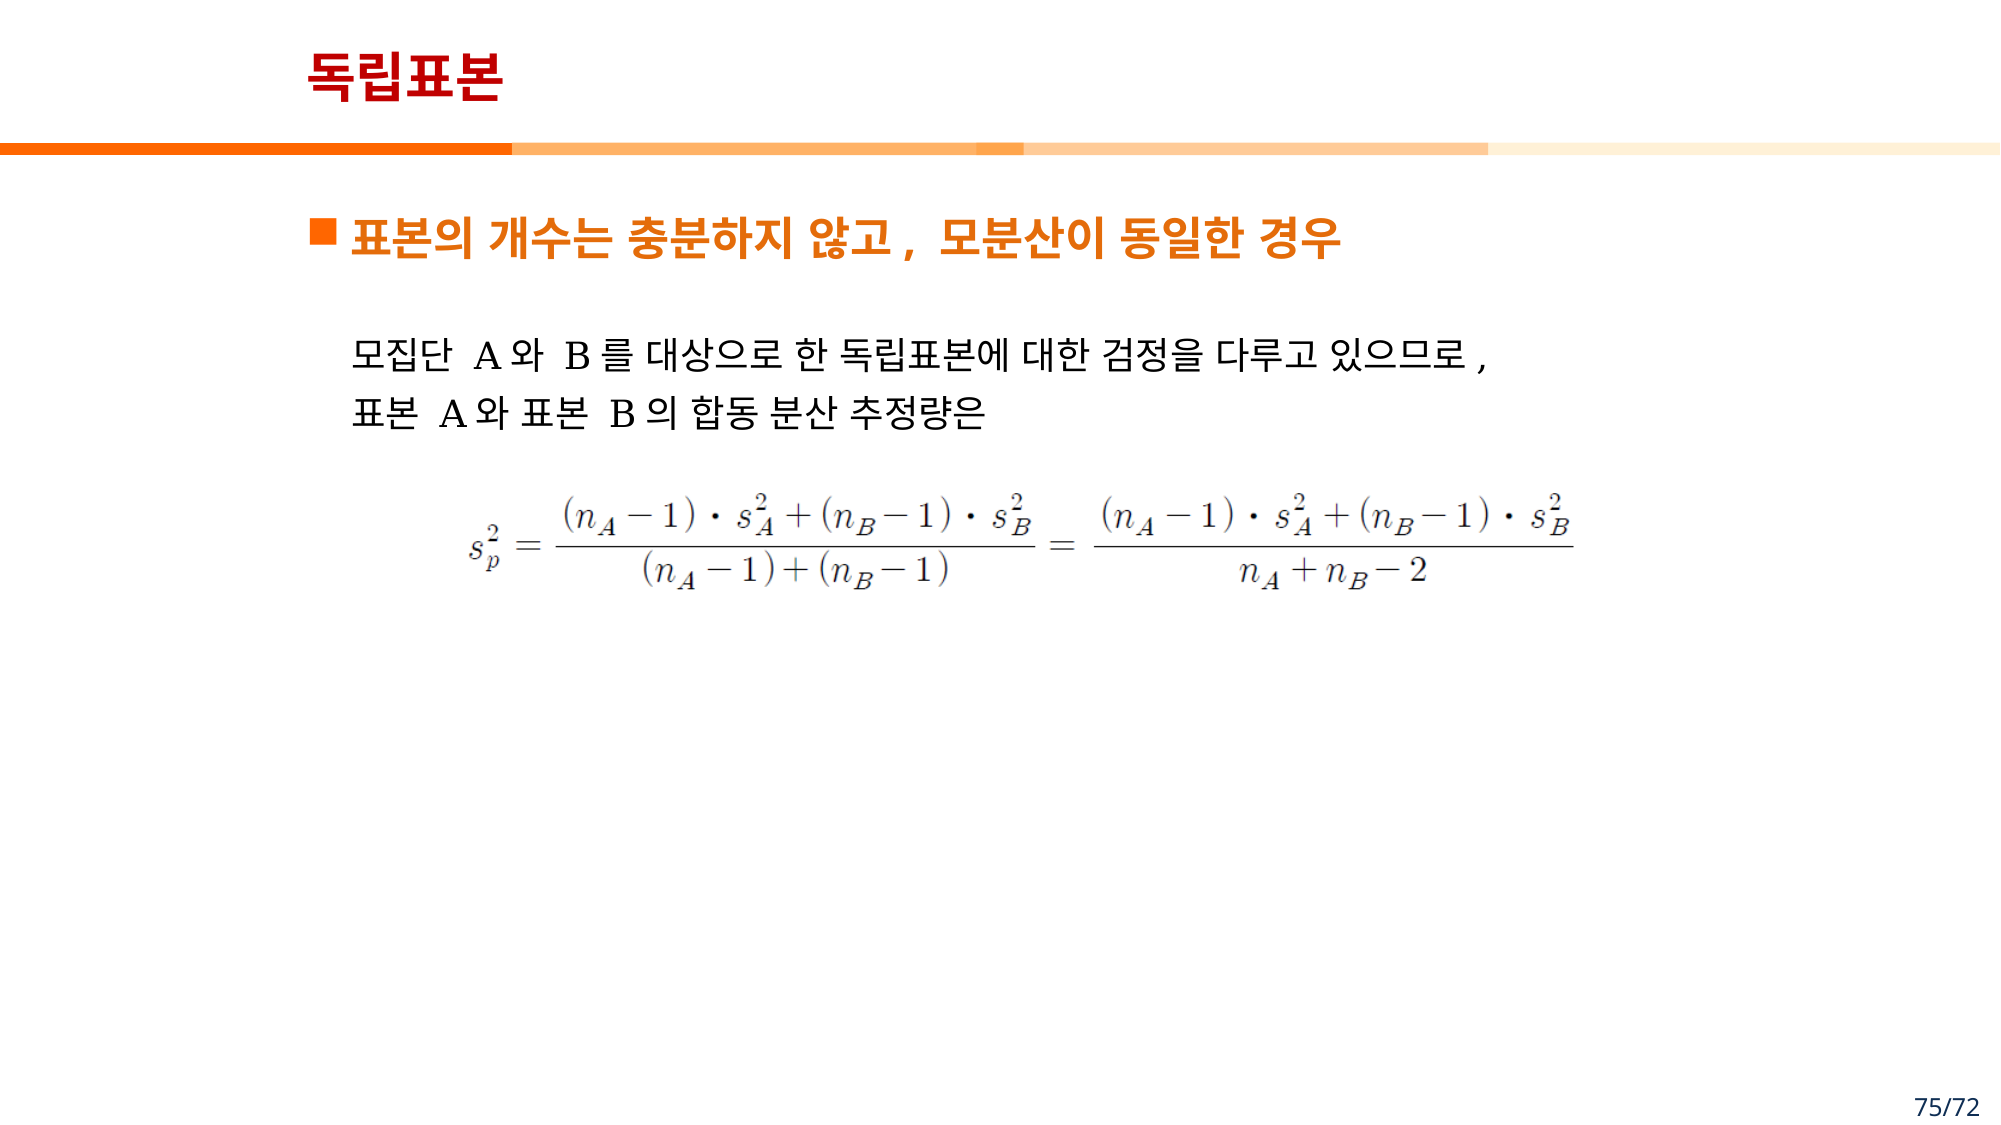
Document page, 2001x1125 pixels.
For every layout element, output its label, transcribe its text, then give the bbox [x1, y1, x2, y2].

list 표본의 개수는 충분하지 않고, 모분산이 동일한 경우 [291, 174, 1709, 266]
title 독립표본 [291, 31, 1674, 122]
text_box 모집단 A와 B를 대상으로 한 독립표본에 대한 검정을 다루고 있으므로, 표본 A와 표본 B의 합동 분산 추정량은 [336, 311, 1556, 443]
picture [352, 464, 1582, 605]
